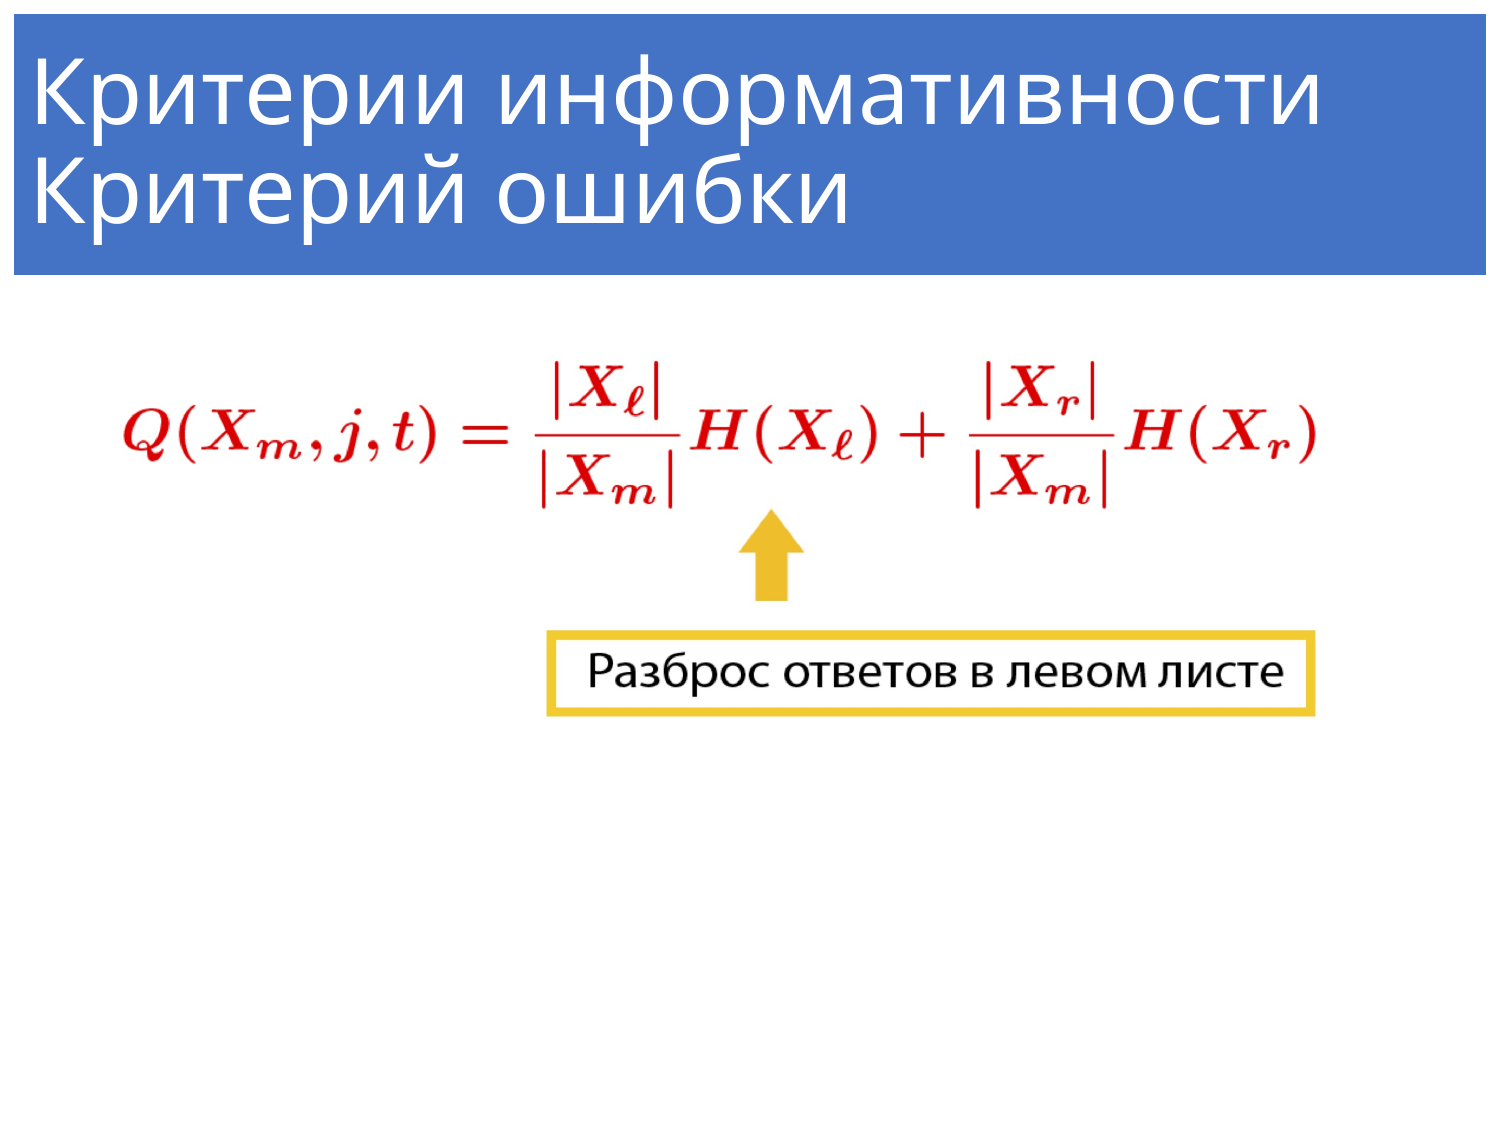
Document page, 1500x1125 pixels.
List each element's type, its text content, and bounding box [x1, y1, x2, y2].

title Критерии информативности Критерий ошибки [14, 14, 1486, 275]
picture [117, 295, 1383, 1111]
